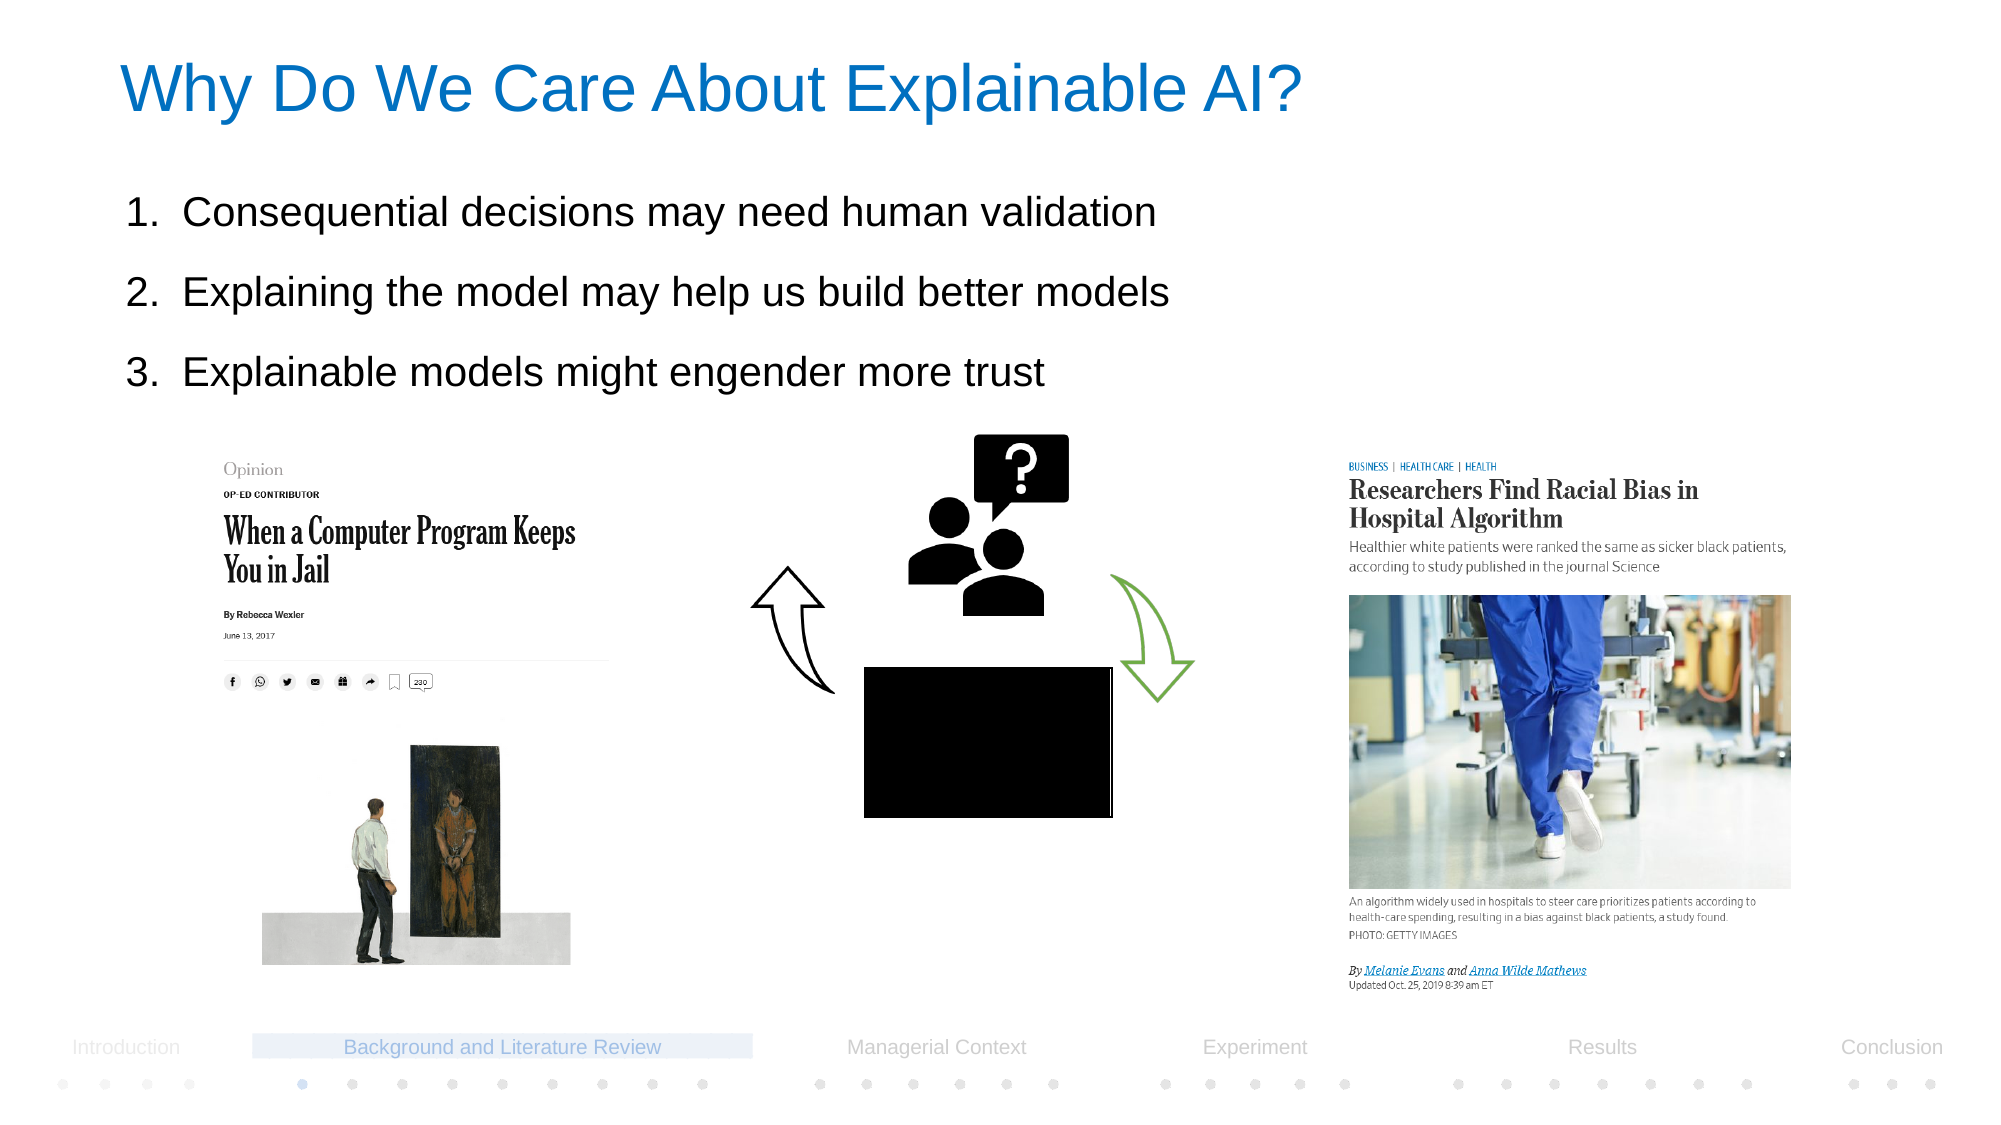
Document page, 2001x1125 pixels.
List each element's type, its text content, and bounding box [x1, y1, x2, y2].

text_box Consequential decisions may need human validation Explaining the model may help us build better models Explainable models might engender more trust [110, 172, 1438, 403]
picture [1339, 458, 1823, 1000]
picture [720, 551, 871, 721]
picture [880, 416, 1225, 717]
picture [209, 455, 613, 965]
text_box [20, 1033, 1969, 1090]
text_box Why Do We Care About Explainable AI? [112, 37, 1538, 133]
